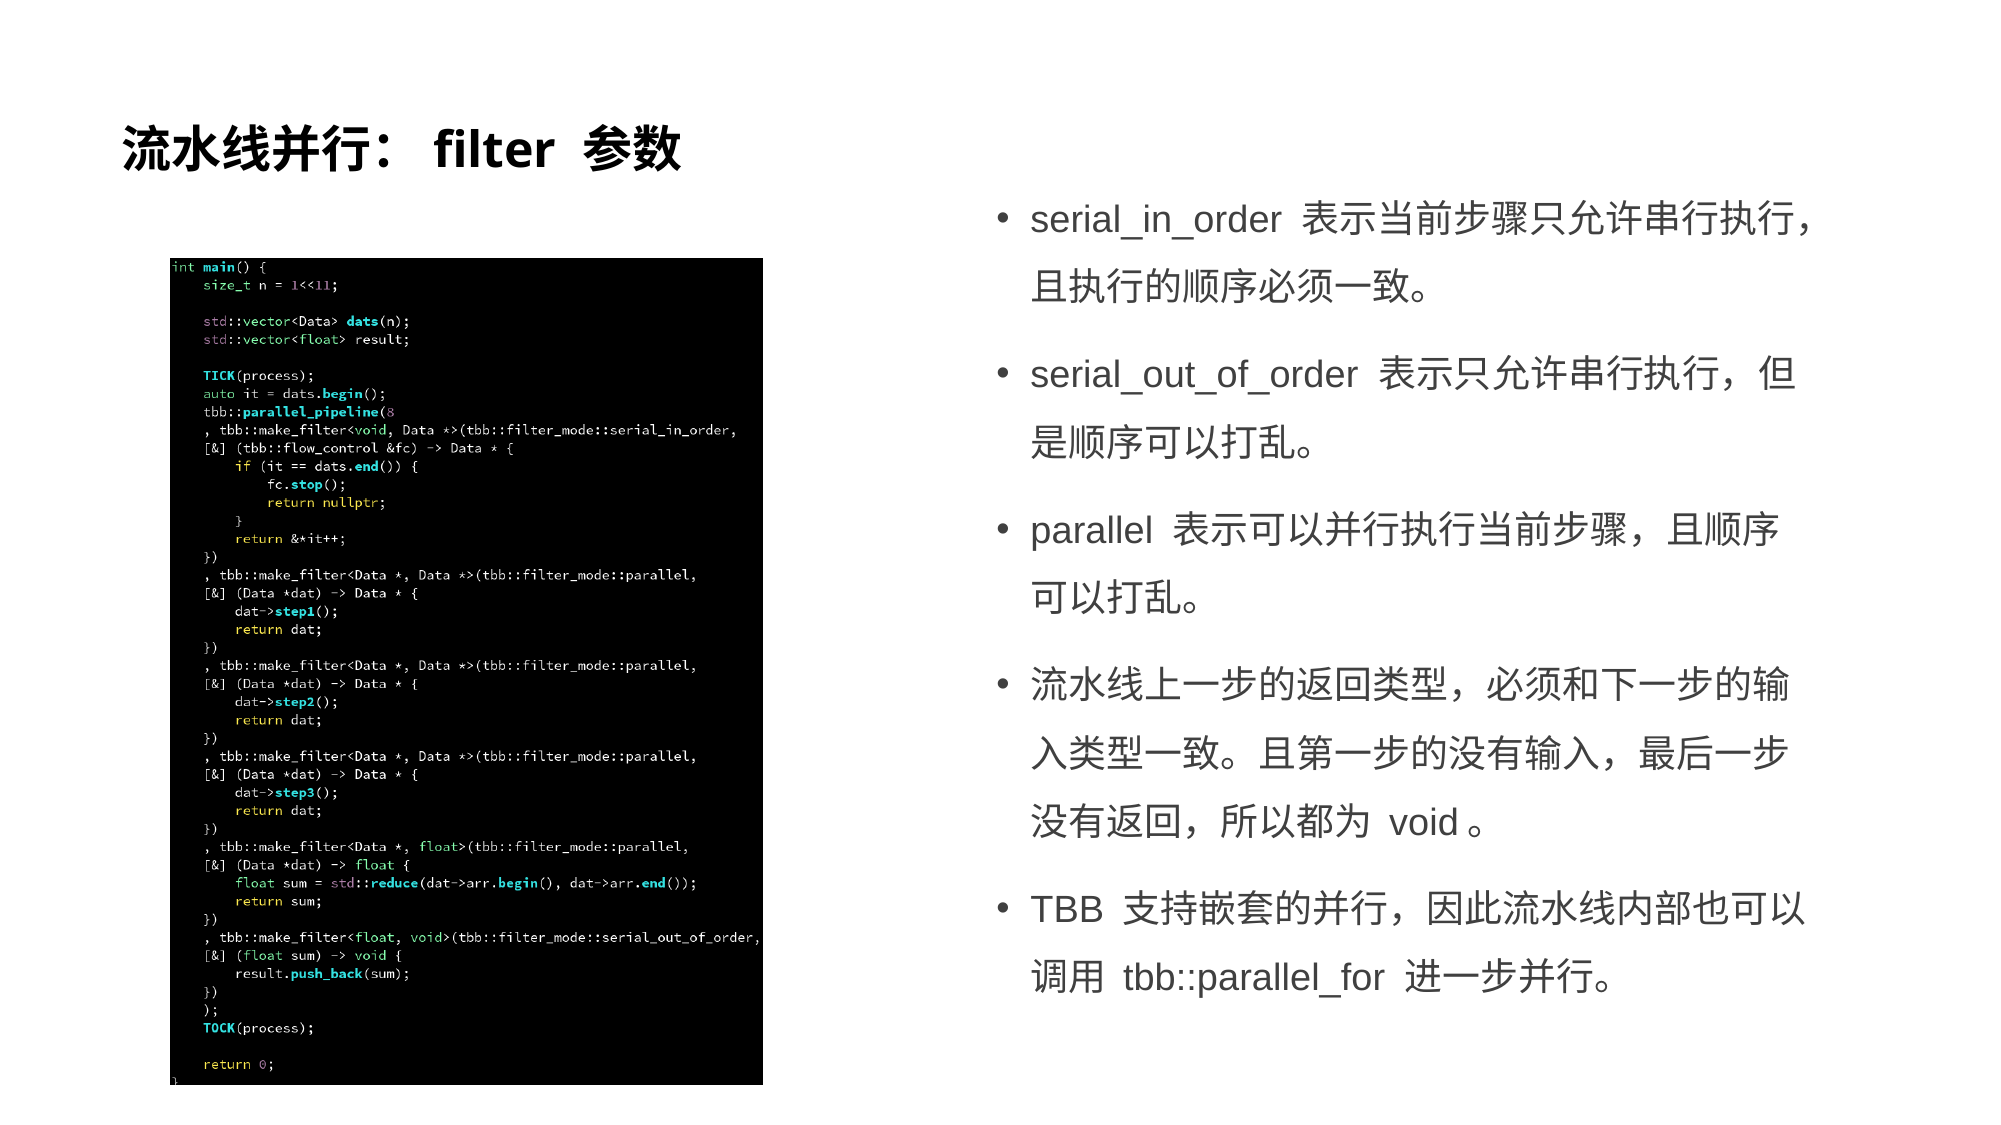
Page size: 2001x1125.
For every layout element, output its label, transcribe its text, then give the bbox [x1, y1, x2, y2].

title 流水线并行：filter 参数 [106, 42, 1832, 260]
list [169, 258, 763, 1085]
list serial_in_order 表示当前步骤只允许串行执行，且执行的顺序必须一致。 serial_out_of_order 表示只允许串行执行，但是顺序可以打乱。 parallel 表示可以并行执行当前步骤，且顺序可以打乱。 流水线上一步的返回类型，必须和下一步的输入类型一致。且第一步的没有输入，最后一步没有返回，所以都为 void。 TBB 支持嵌套的并行，因此流水线内部也可以调用 tbb::parallel_for 进一步并行。 [981, 164, 1832, 1014]
